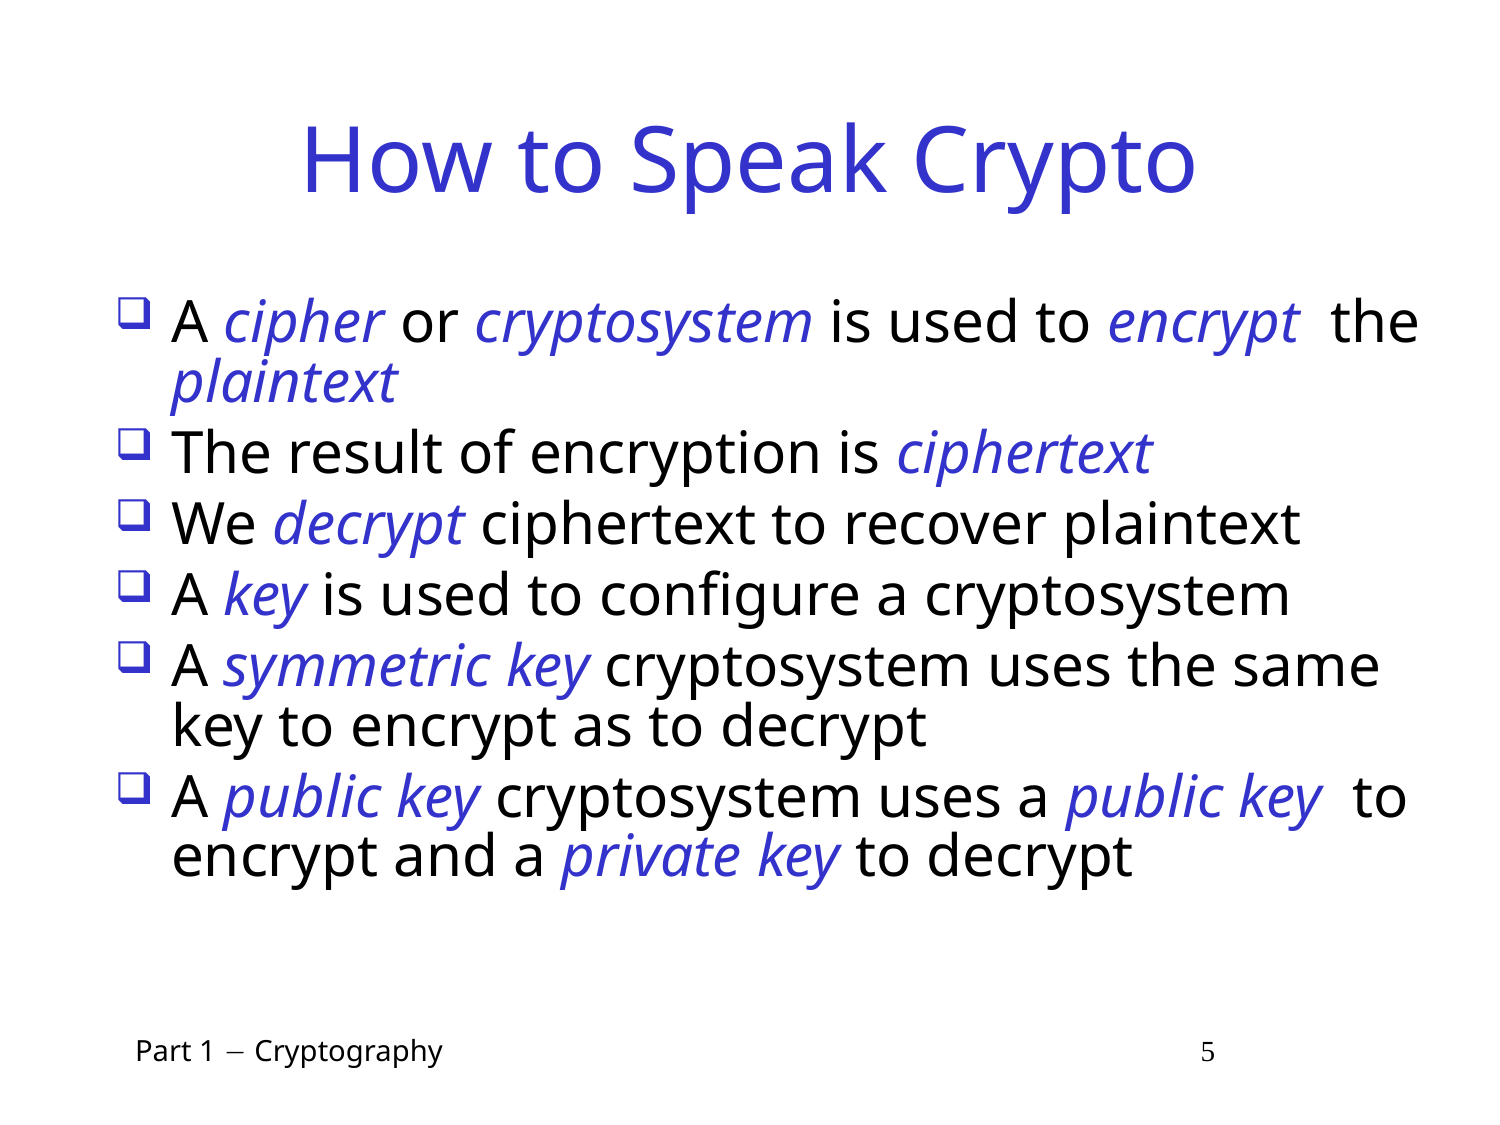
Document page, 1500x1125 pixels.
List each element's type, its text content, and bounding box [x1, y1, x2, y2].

footer Part 1  Cryptography 5 [112, 1024, 1401, 1101]
title How to Speak Crypto [112, 62, 1388, 251]
list A cipher or cryptosystem is used to encrypt the plaintext The result of encryption is ciphertext We decrypt ciphertext to recover plaintext A key is used to configure a cryptosystem A symmetric key cryptosystem uses the same key to encrypt as to decrypt A public key cryptosystem uses a public key to encrypt and a private key to decrypt [99, 287, 1451, 1001]
